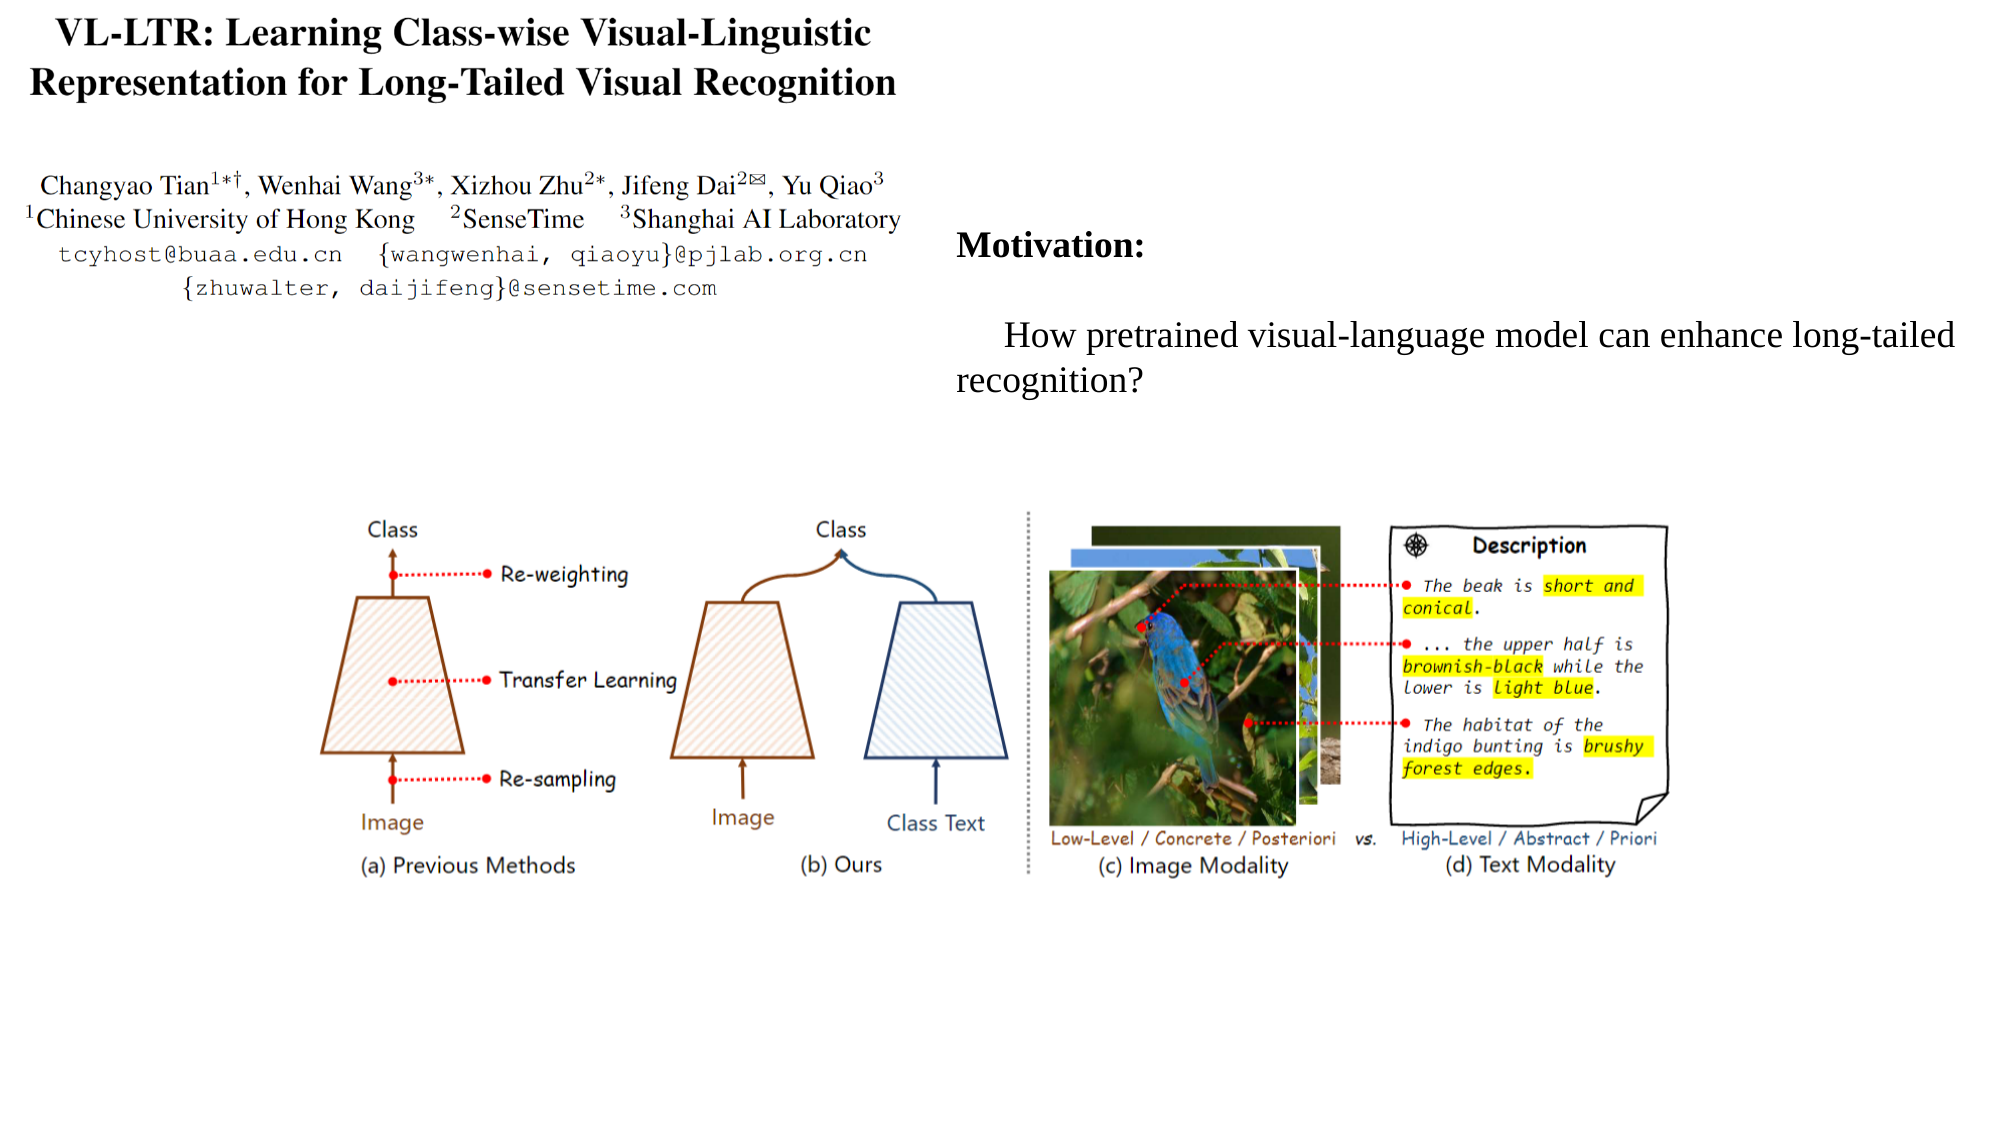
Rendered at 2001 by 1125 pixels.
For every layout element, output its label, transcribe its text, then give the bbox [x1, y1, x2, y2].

picture [0, 0, 922, 315]
picture [290, 482, 1710, 917]
text_box Motivation: How pretrained visual-language model can enhance long-tailed recognition? [941, 212, 2000, 408]
